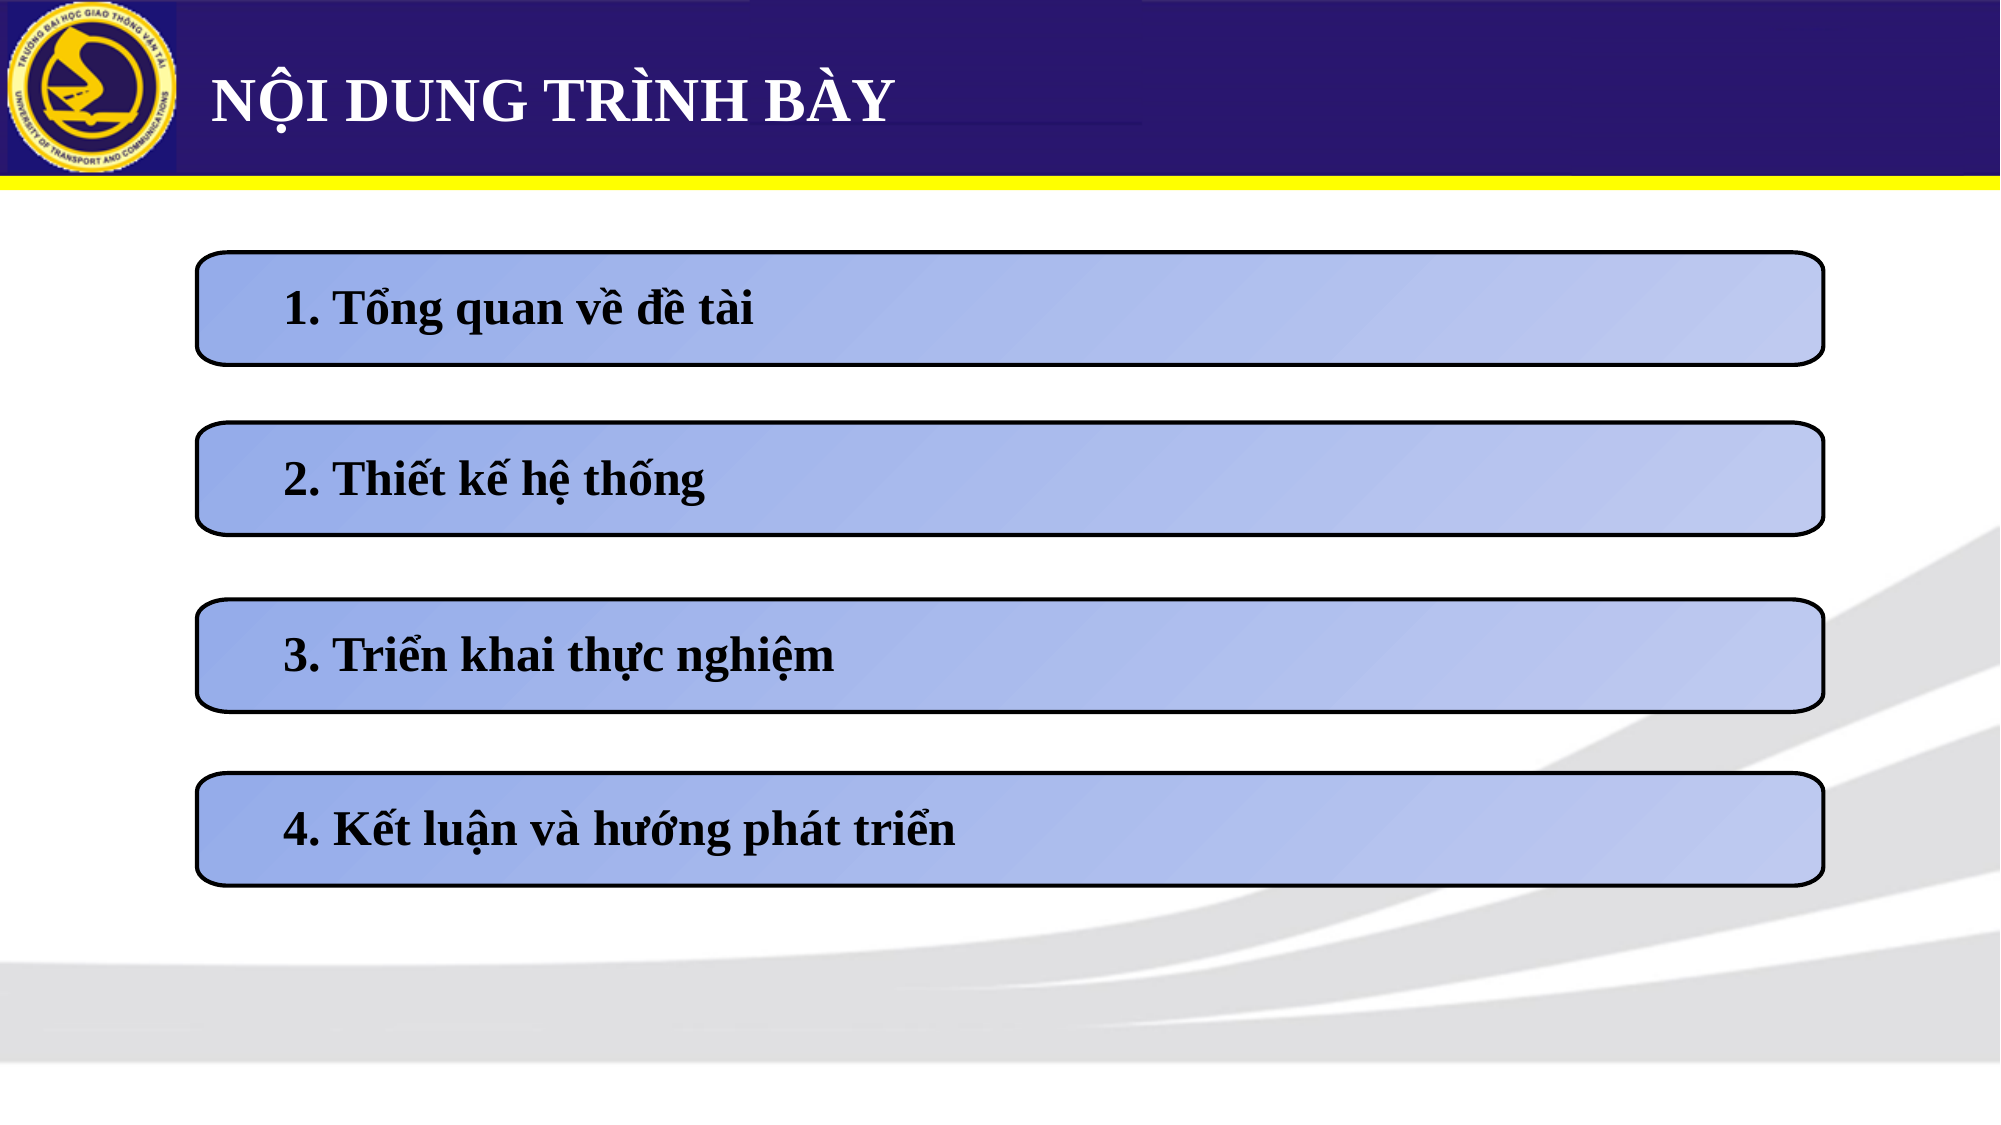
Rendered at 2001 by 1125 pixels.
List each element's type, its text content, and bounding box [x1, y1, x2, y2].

picture [0, 0, 196, 175]
picture [0, 191, 2000, 1125]
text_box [196, 252, 1824, 886]
title NỘI DUNG TRÌNH BÀY [196, 0, 2000, 176]
